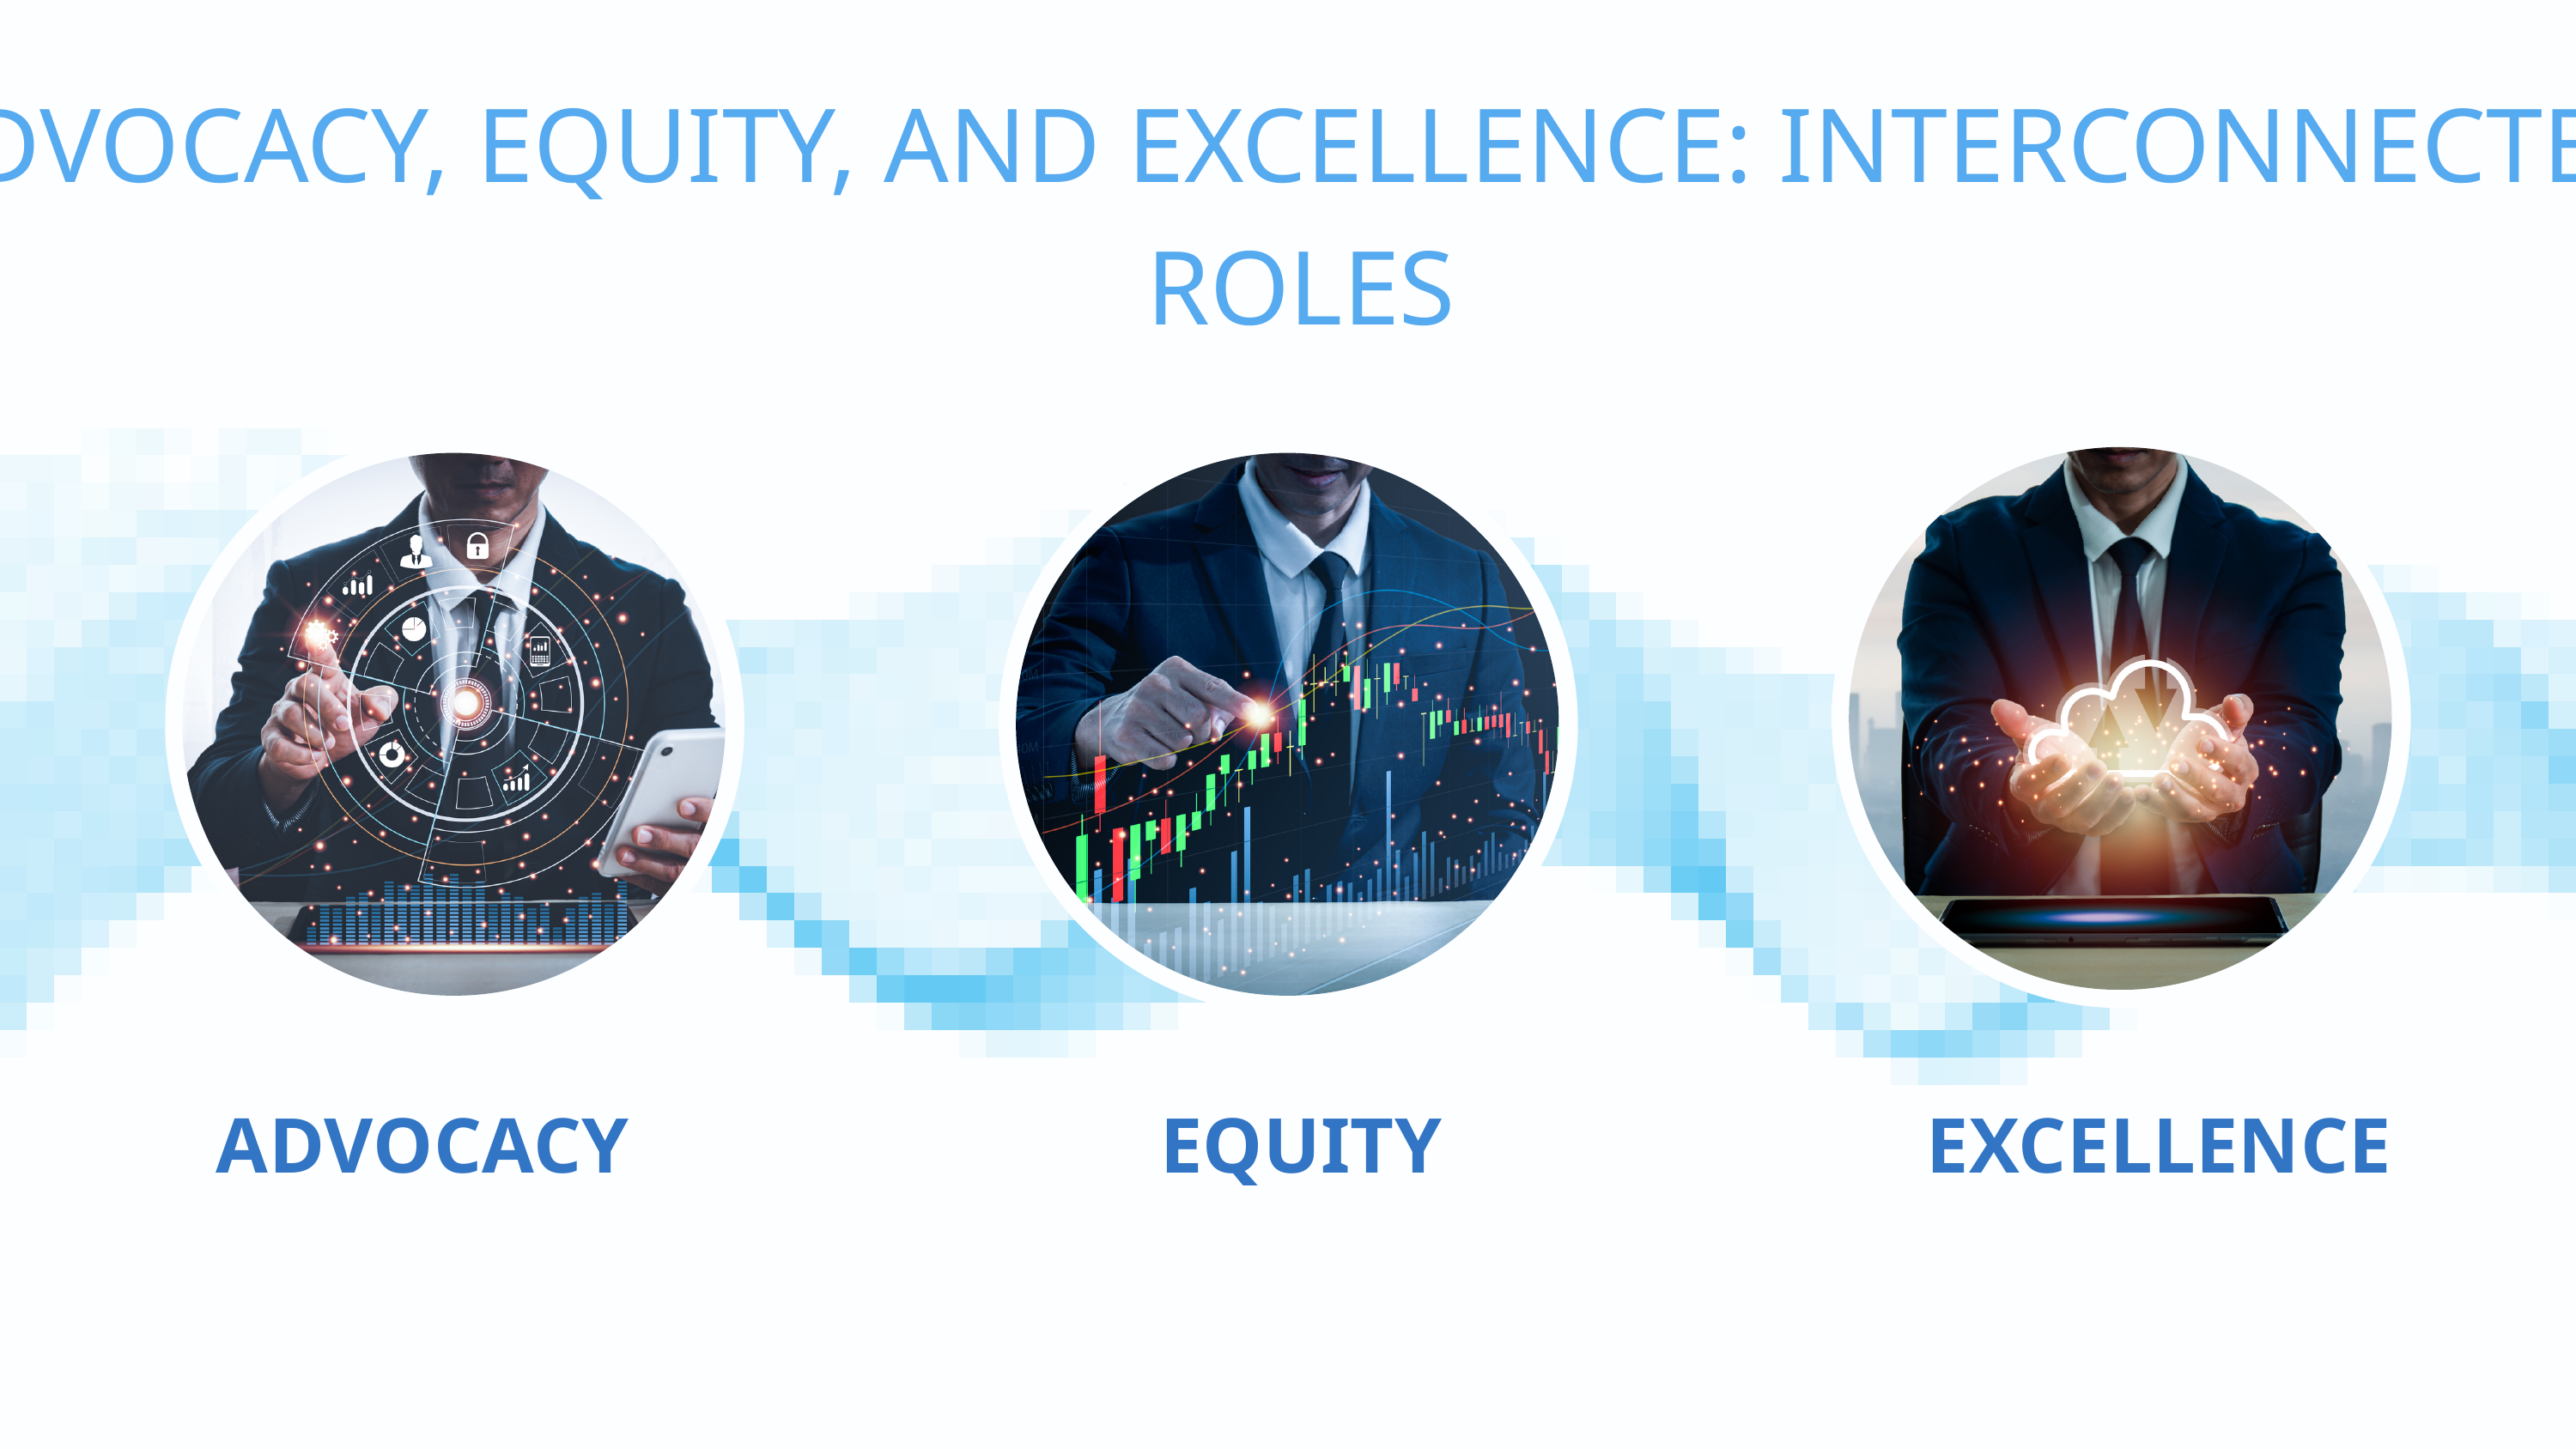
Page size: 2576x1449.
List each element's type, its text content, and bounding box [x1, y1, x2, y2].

text_box ADVOCACY, EQUITY, AND EXCELLENCE: INTERCONNECTED ROLES [0, 60, 2576, 346]
text_box ADVOCACY [0, 1082, 793, 1188]
text_box EQUITY [793, 1082, 1661, 1188]
text_box EXCELLENCE [1661, 1082, 2576, 1188]
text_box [164, 428, 2411, 1015]
text_box [0, 428, 2576, 1082]
